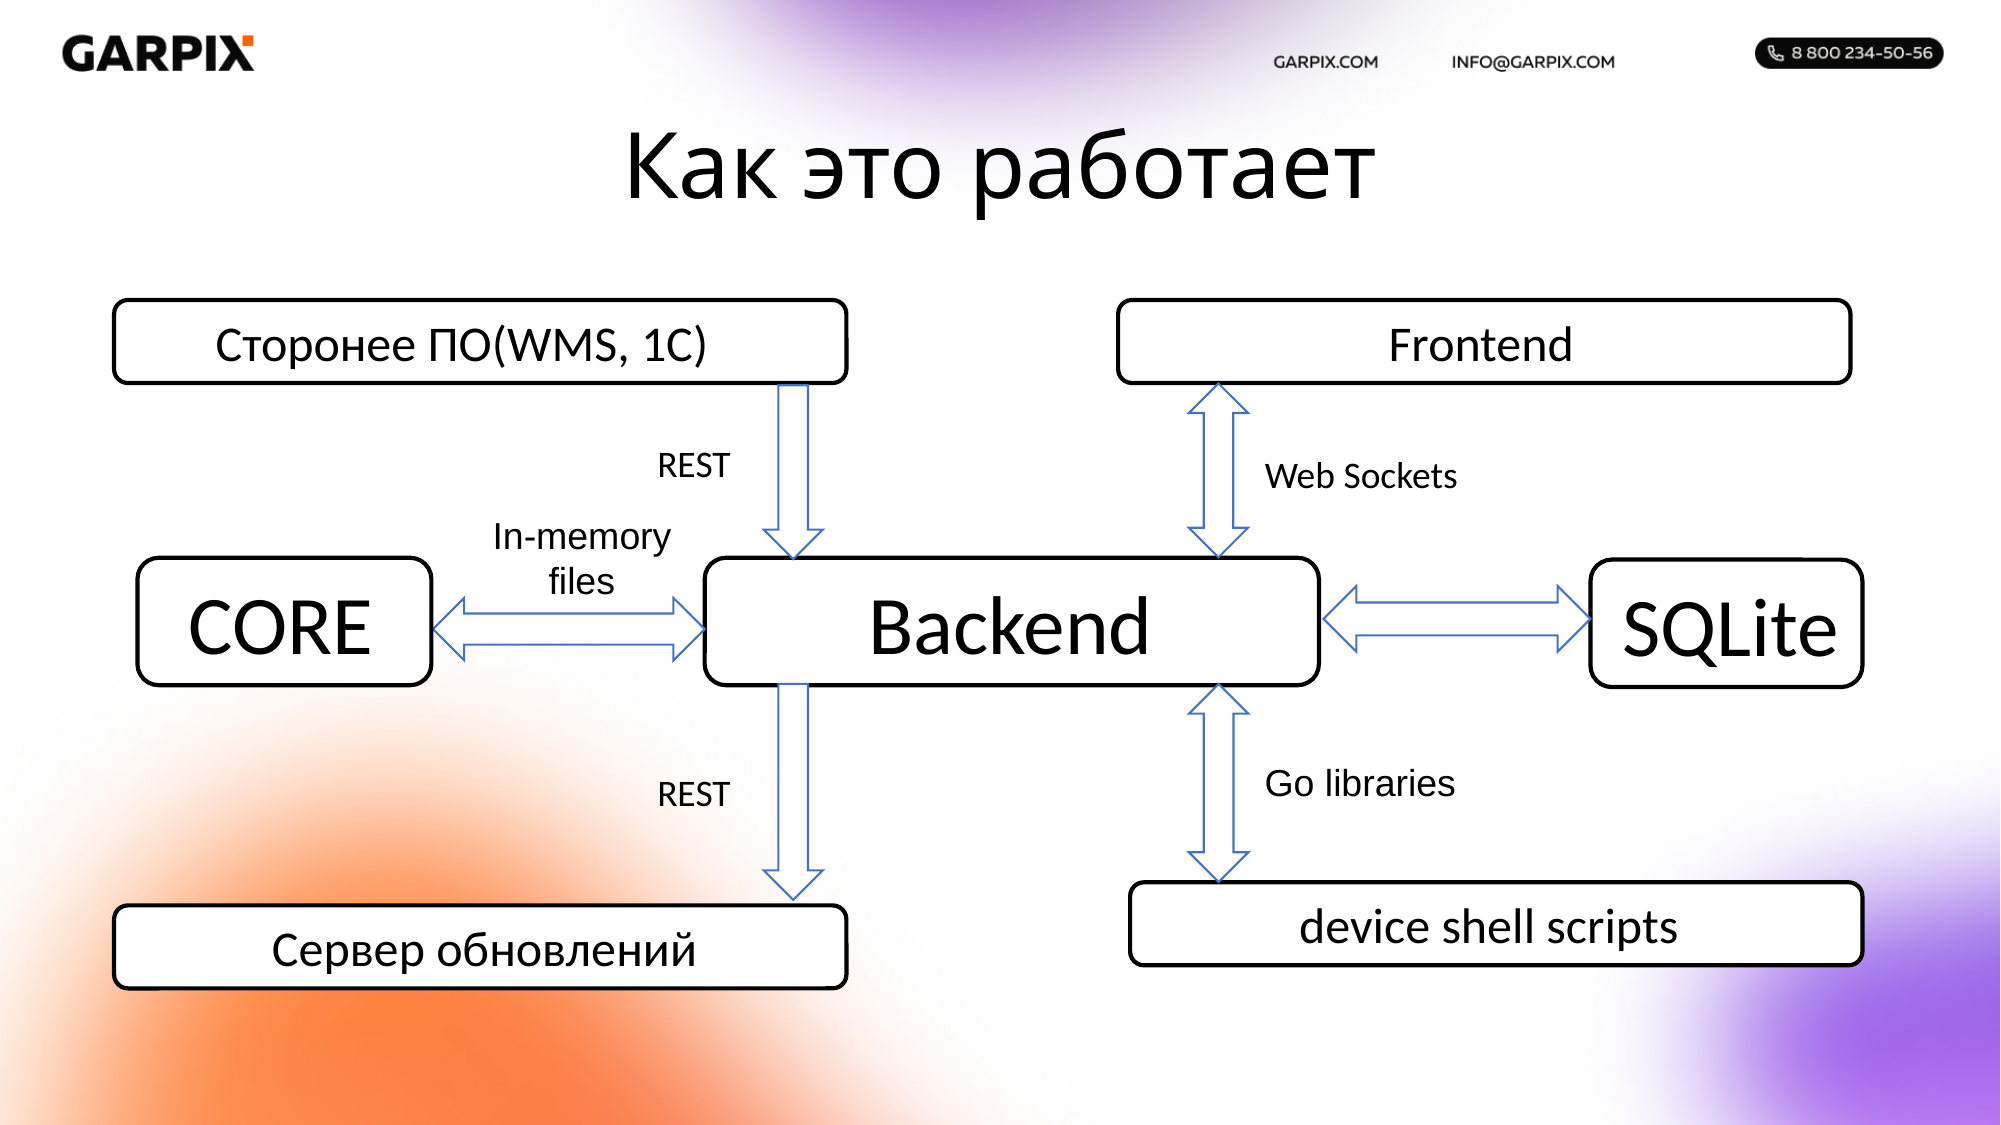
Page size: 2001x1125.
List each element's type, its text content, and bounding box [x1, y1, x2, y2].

text_box REST [539, 432, 776, 493]
text_box [1323, 586, 1591, 652]
picture [0, 0, 2001, 1125]
text_box REST [539, 761, 776, 822]
text_box [763, 683, 823, 900]
text_box Web Sockets [1257, 443, 1494, 504]
text_box SQLite [1588, 557, 1865, 690]
text_box [1188, 383, 1249, 558]
text_box In-memory files [463, 504, 700, 610]
title Как это работает [136, 59, 1863, 278]
text_box CORE [135, 555, 434, 688]
text_box Сторонее ПО(WMS, 1C) [111, 297, 849, 386]
text_box [434, 599, 705, 661]
text_box [763, 385, 823, 560]
text_box Backend [702, 555, 1322, 688]
text_box device shell scripts [1128, 880, 1865, 968]
text_box Сервер обновлений [111, 903, 849, 991]
text_box Go libraries [1257, 751, 1482, 812]
text_box Frontend [1116, 297, 1853, 386]
text_box [1188, 683, 1249, 882]
